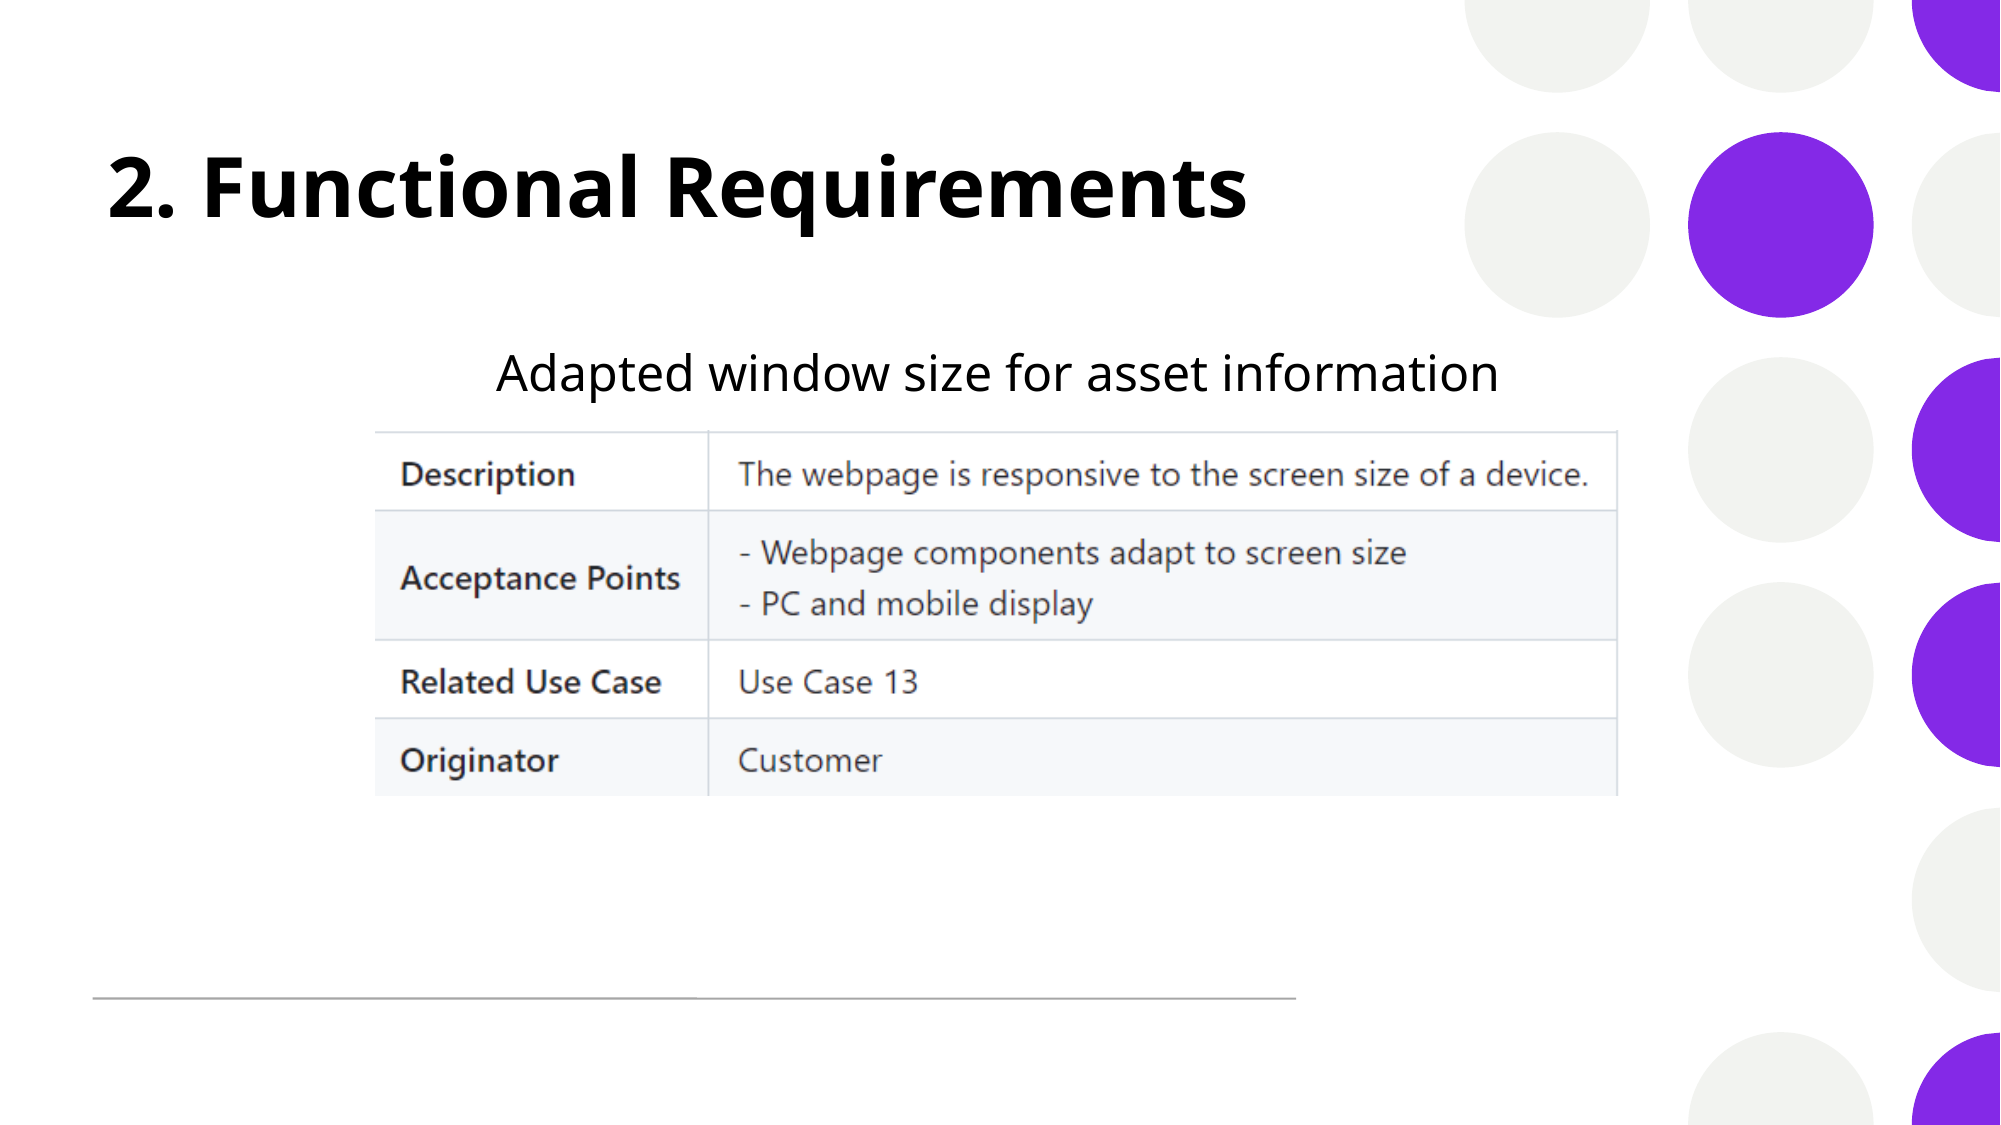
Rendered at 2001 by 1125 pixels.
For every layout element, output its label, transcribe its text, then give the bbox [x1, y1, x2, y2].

title 2. Functional Requirements [92, 126, 1296, 333]
list Adapted window size for asset information [0, 333, 2000, 432]
picture [375, 430, 1620, 796]
